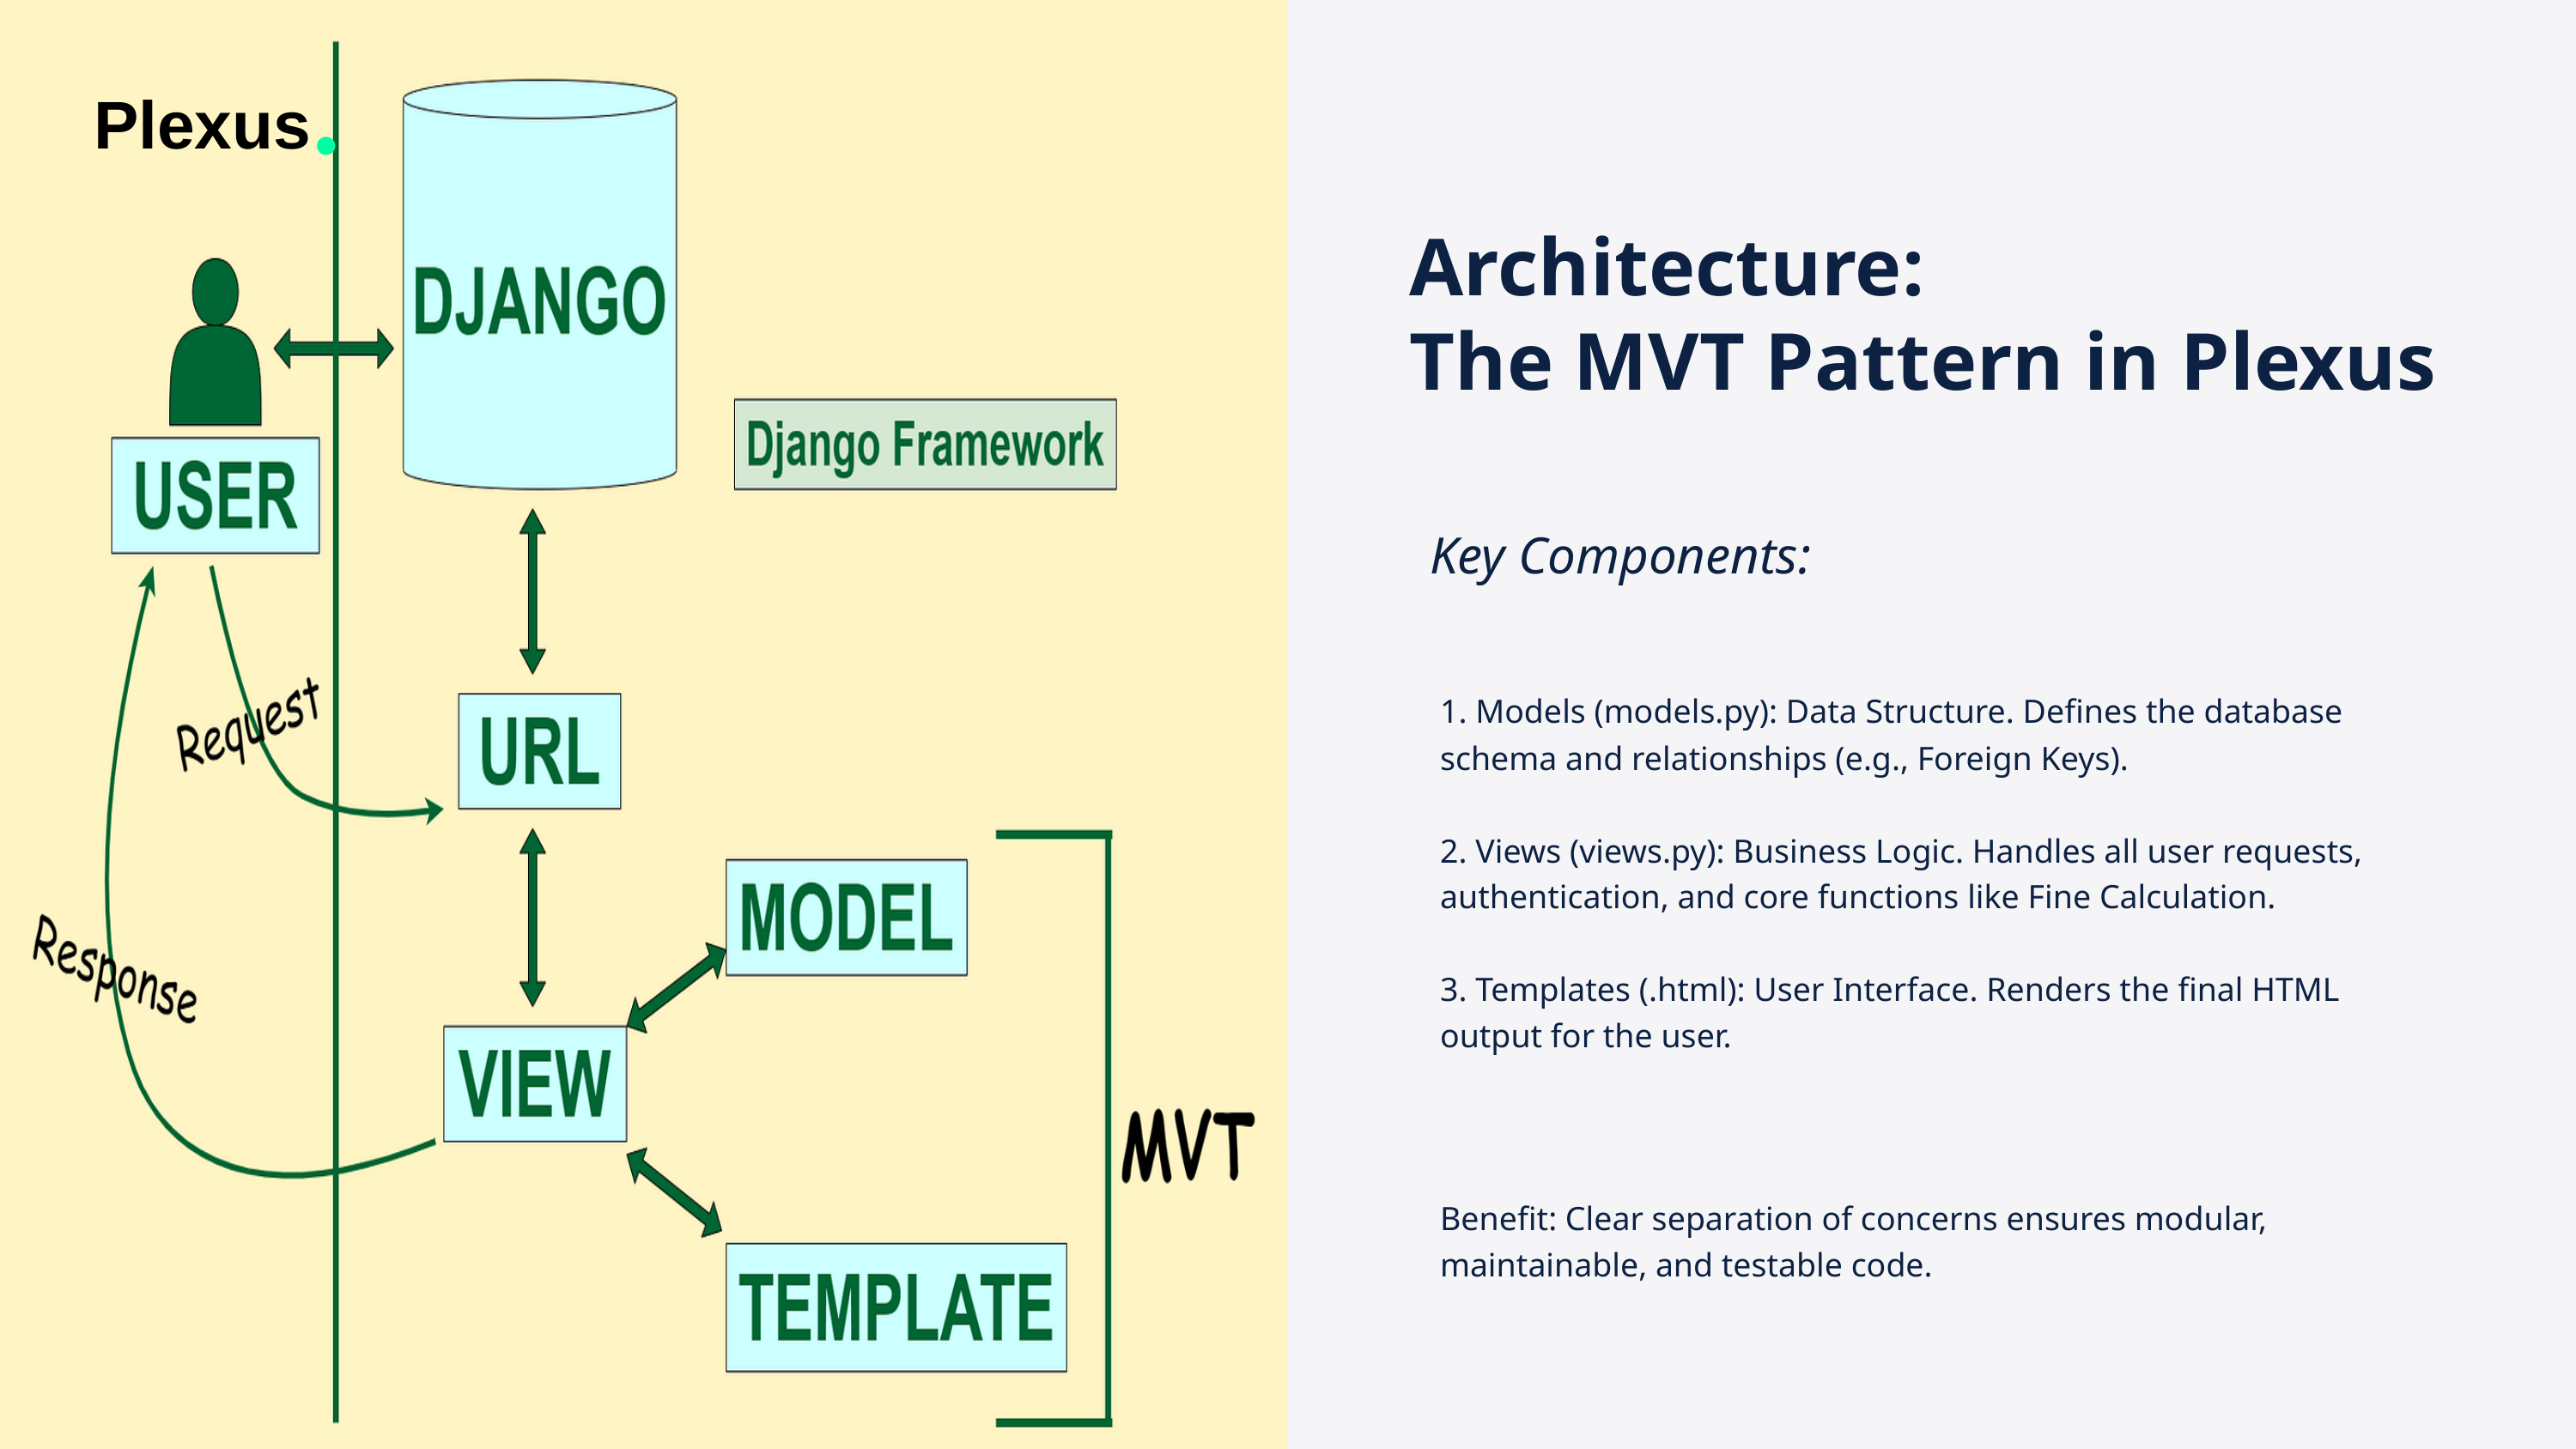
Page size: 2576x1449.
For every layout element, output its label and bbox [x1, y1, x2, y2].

text_box [0, 0, 1284, 1449]
text_box [93, 65, 328, 183]
text_box [1287, 0, 2576, 1449]
